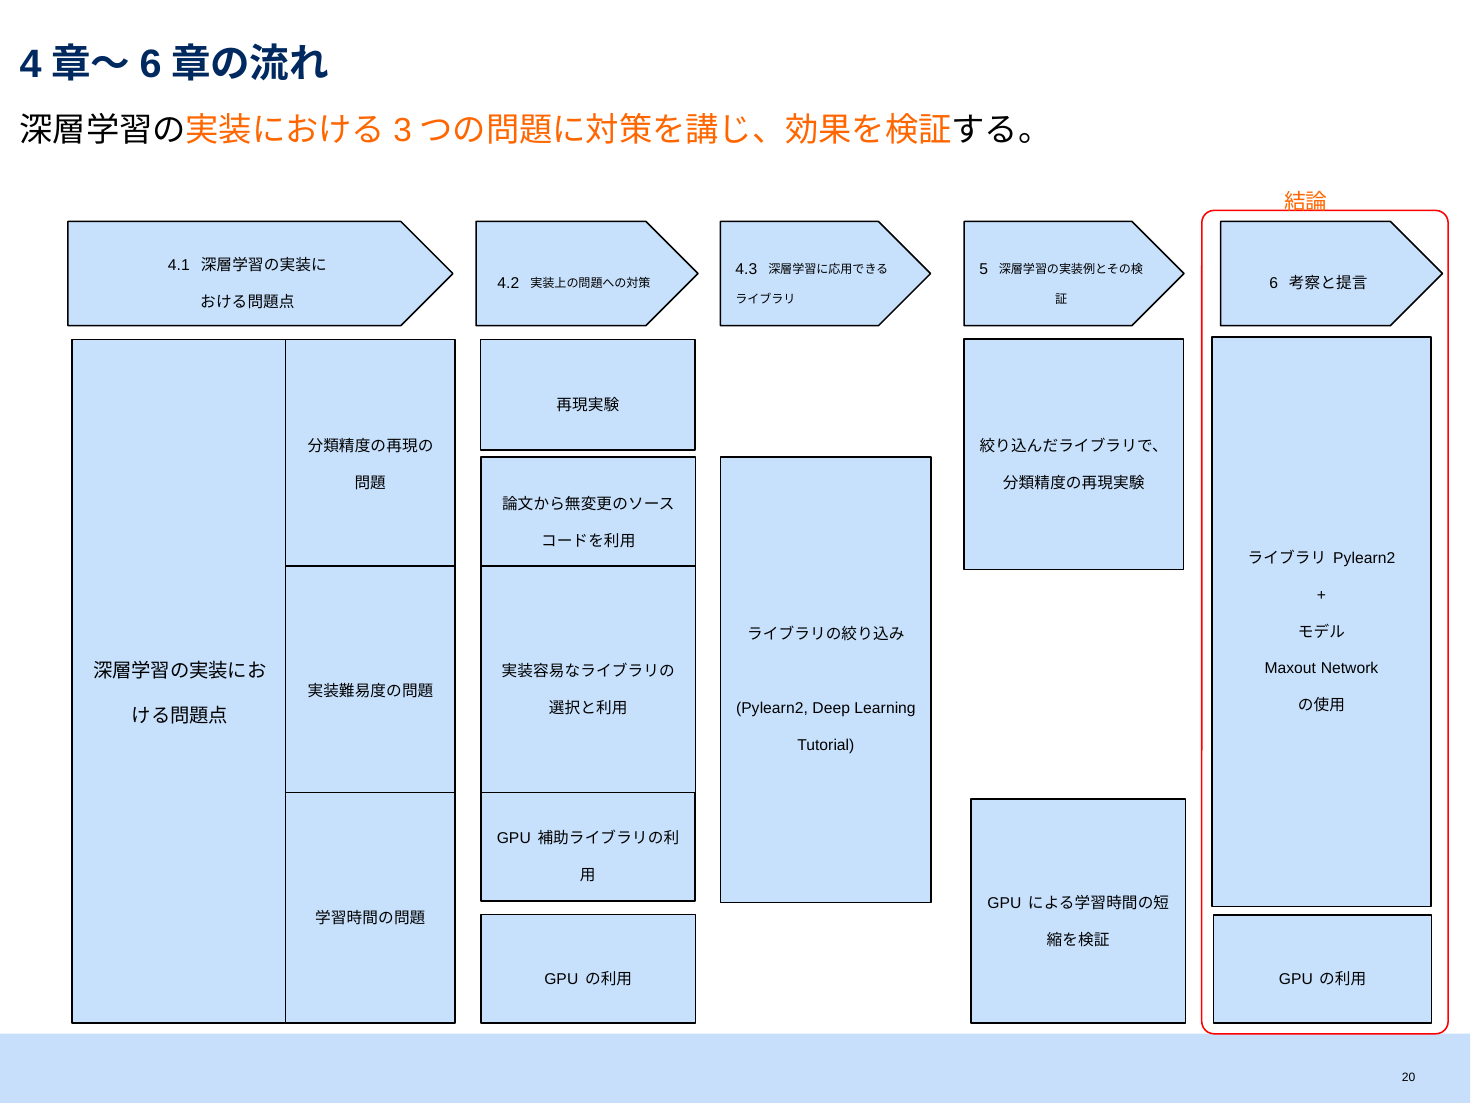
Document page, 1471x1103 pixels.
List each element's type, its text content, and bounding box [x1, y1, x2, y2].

text_box 絞り込んだライブラリで、分類精度の再現実験 [964, 338, 1184, 570]
text_box 実装難易度の問題 [285, 565, 456, 792]
text_box ライブラリの絞り込み (Pylearn2, Deep Learning Tutorial) [720, 457, 931, 903]
text_box GPUの利用 [480, 914, 696, 1024]
text_box 分類精度の再現の問題 [285, 339, 456, 565]
title 4章〜6章の流れ [19, 37, 1434, 86]
slide_number 19 [1401, 1055, 1435, 1081]
text_box 結論 [1269, 154, 1343, 221]
text_box 再現実験 [480, 339, 696, 451]
text_box 5 深層学習の実装例とその検証 [964, 221, 1184, 326]
text_box 学習時間の問題 [285, 792, 456, 1024]
text_box 4.2 実装上の問題への対策 [476, 221, 698, 326]
text_box 4.3 深層学習に応用できるライブラリ [720, 221, 931, 326]
text_box GPUによる学習時間の短縮を検証 [970, 798, 1186, 1024]
text_box 4.1 深層学習の実装に おける問題点 [67, 221, 453, 326]
text_box [1201, 210, 1449, 1034]
text_box 論文から無変更のソースコードを利用 [480, 457, 696, 565]
text_box 深層学習の実装における問題点 [72, 339, 285, 1024]
text_box GPU補助ライブラリの利用 [480, 792, 695, 902]
text_box 実装容易なライブラリの選択と利用 [480, 565, 696, 793]
list 深層学習の実装における3つの問題に対策を講じ、効果を検証する。 [19, 107, 1436, 149]
